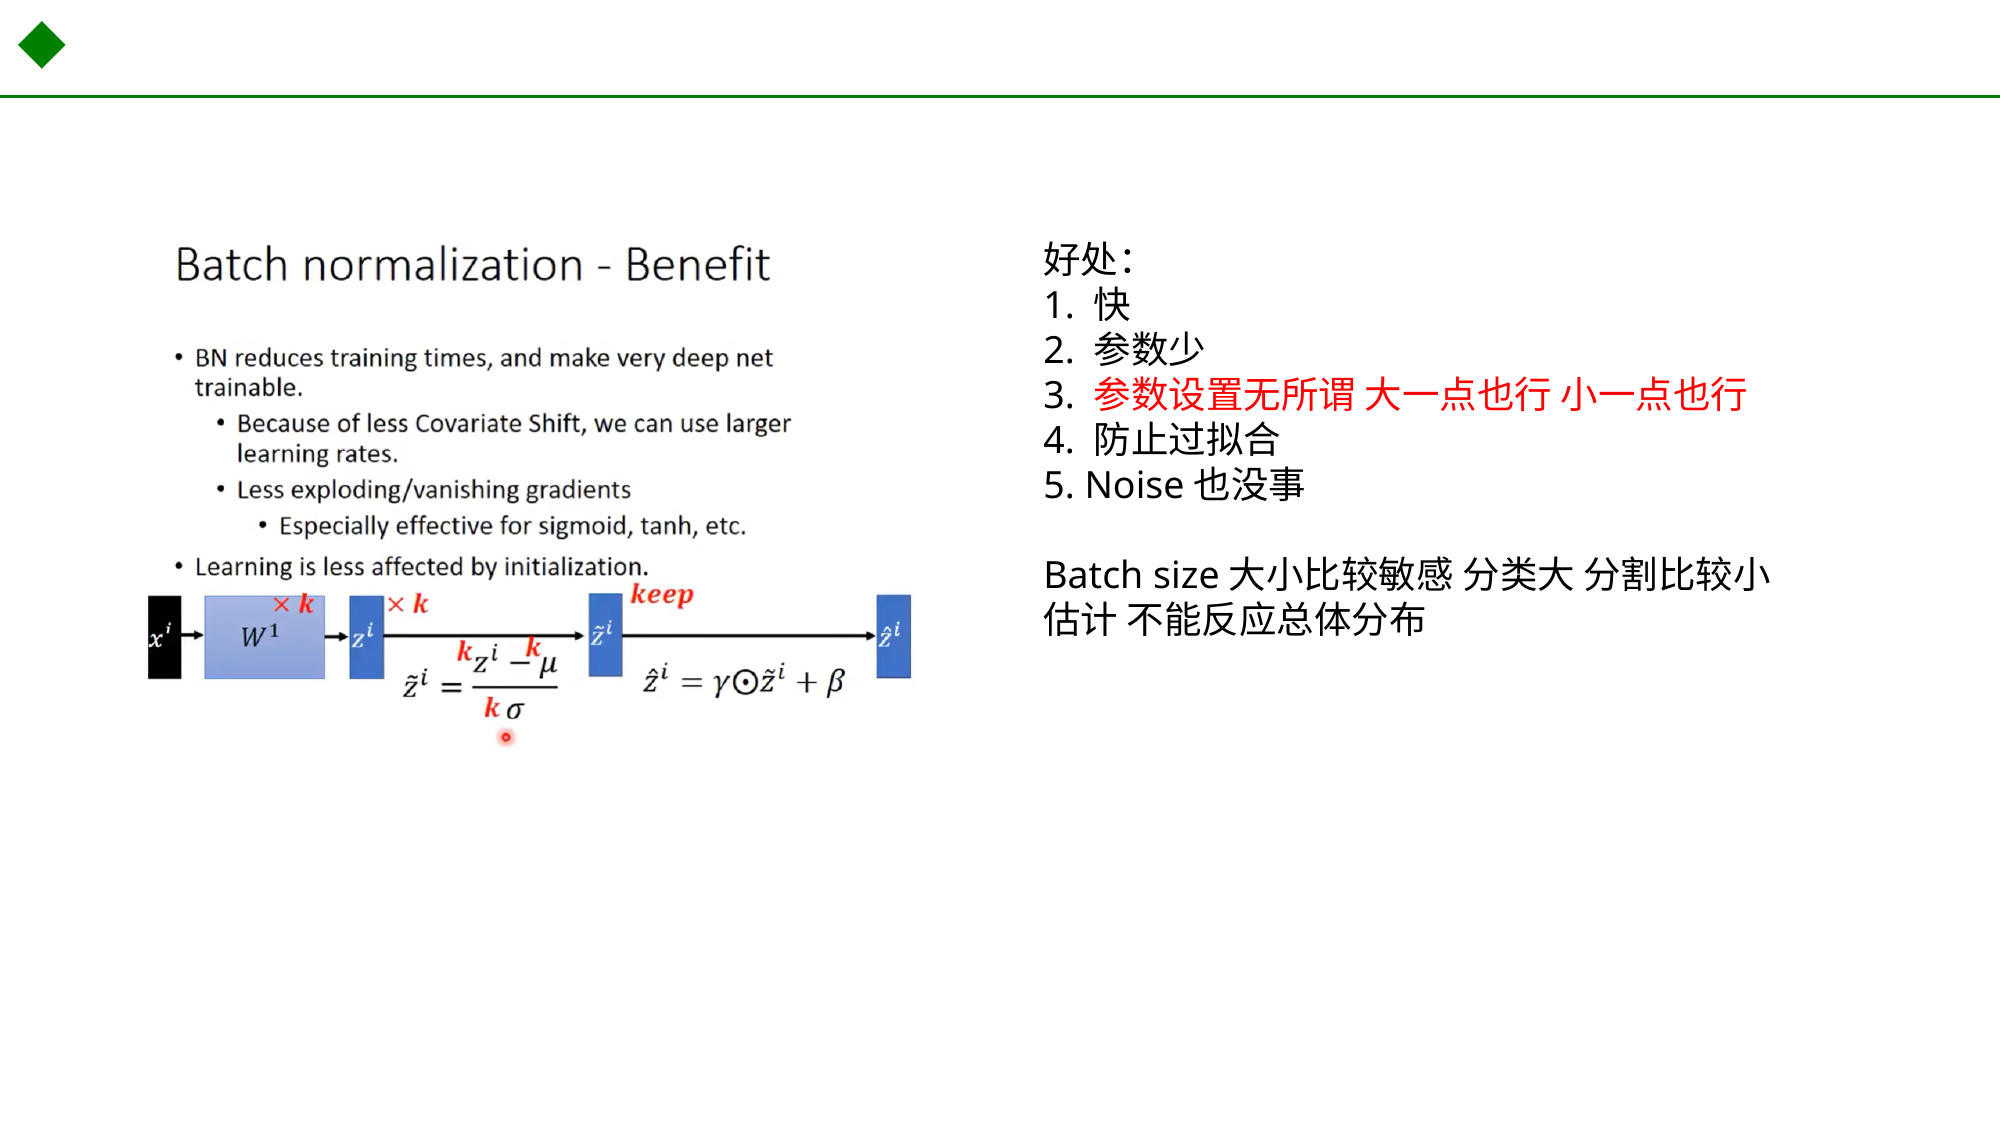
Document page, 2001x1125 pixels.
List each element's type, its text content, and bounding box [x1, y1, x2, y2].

picture [141, 232, 917, 754]
text_box 好处： 1. 快 2. 参数少 3. 参数设置无所谓 大一点也行 小一点也行 4. 防止过拟合 5. Noise也没事 Batch size大小比较敏感 分类大 分割比较小 估计 不能反应总体分布 [1028, 228, 1786, 649]
